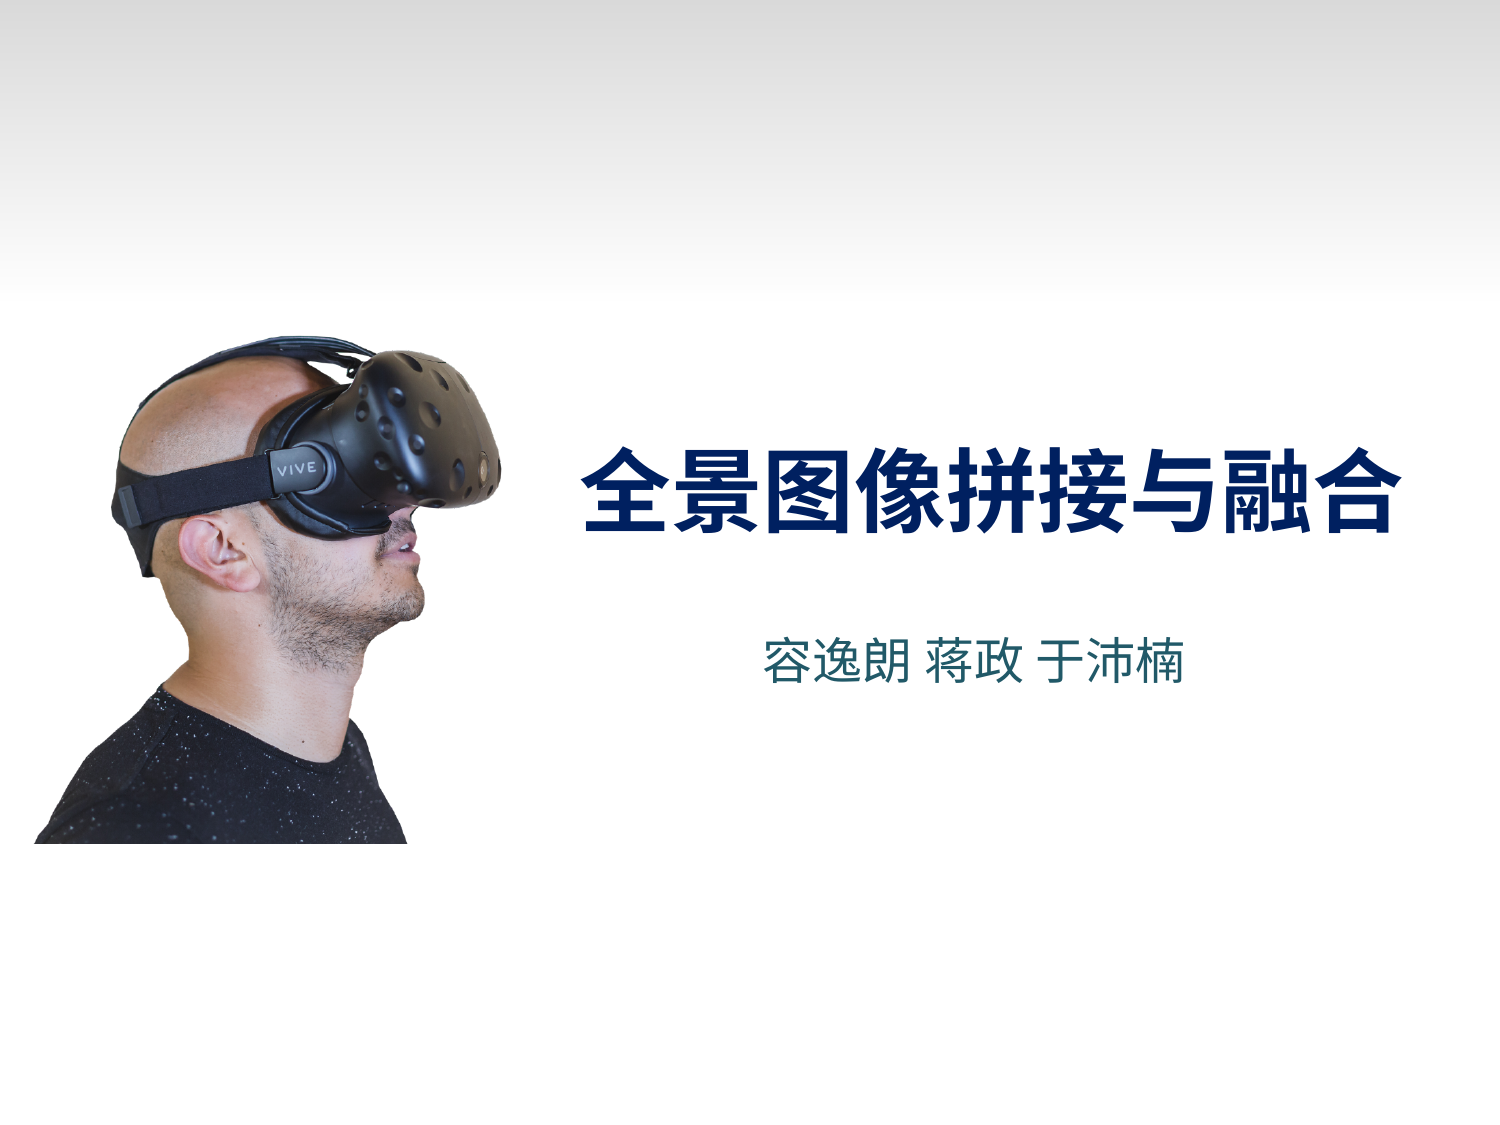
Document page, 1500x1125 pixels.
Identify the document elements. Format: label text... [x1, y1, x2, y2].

title 全景图像拼接与融合 [561, 368, 1424, 610]
subtitle 容逸朗 蒋政 于沛楠 [561, 609, 1388, 693]
picture [16, 311, 515, 844]
